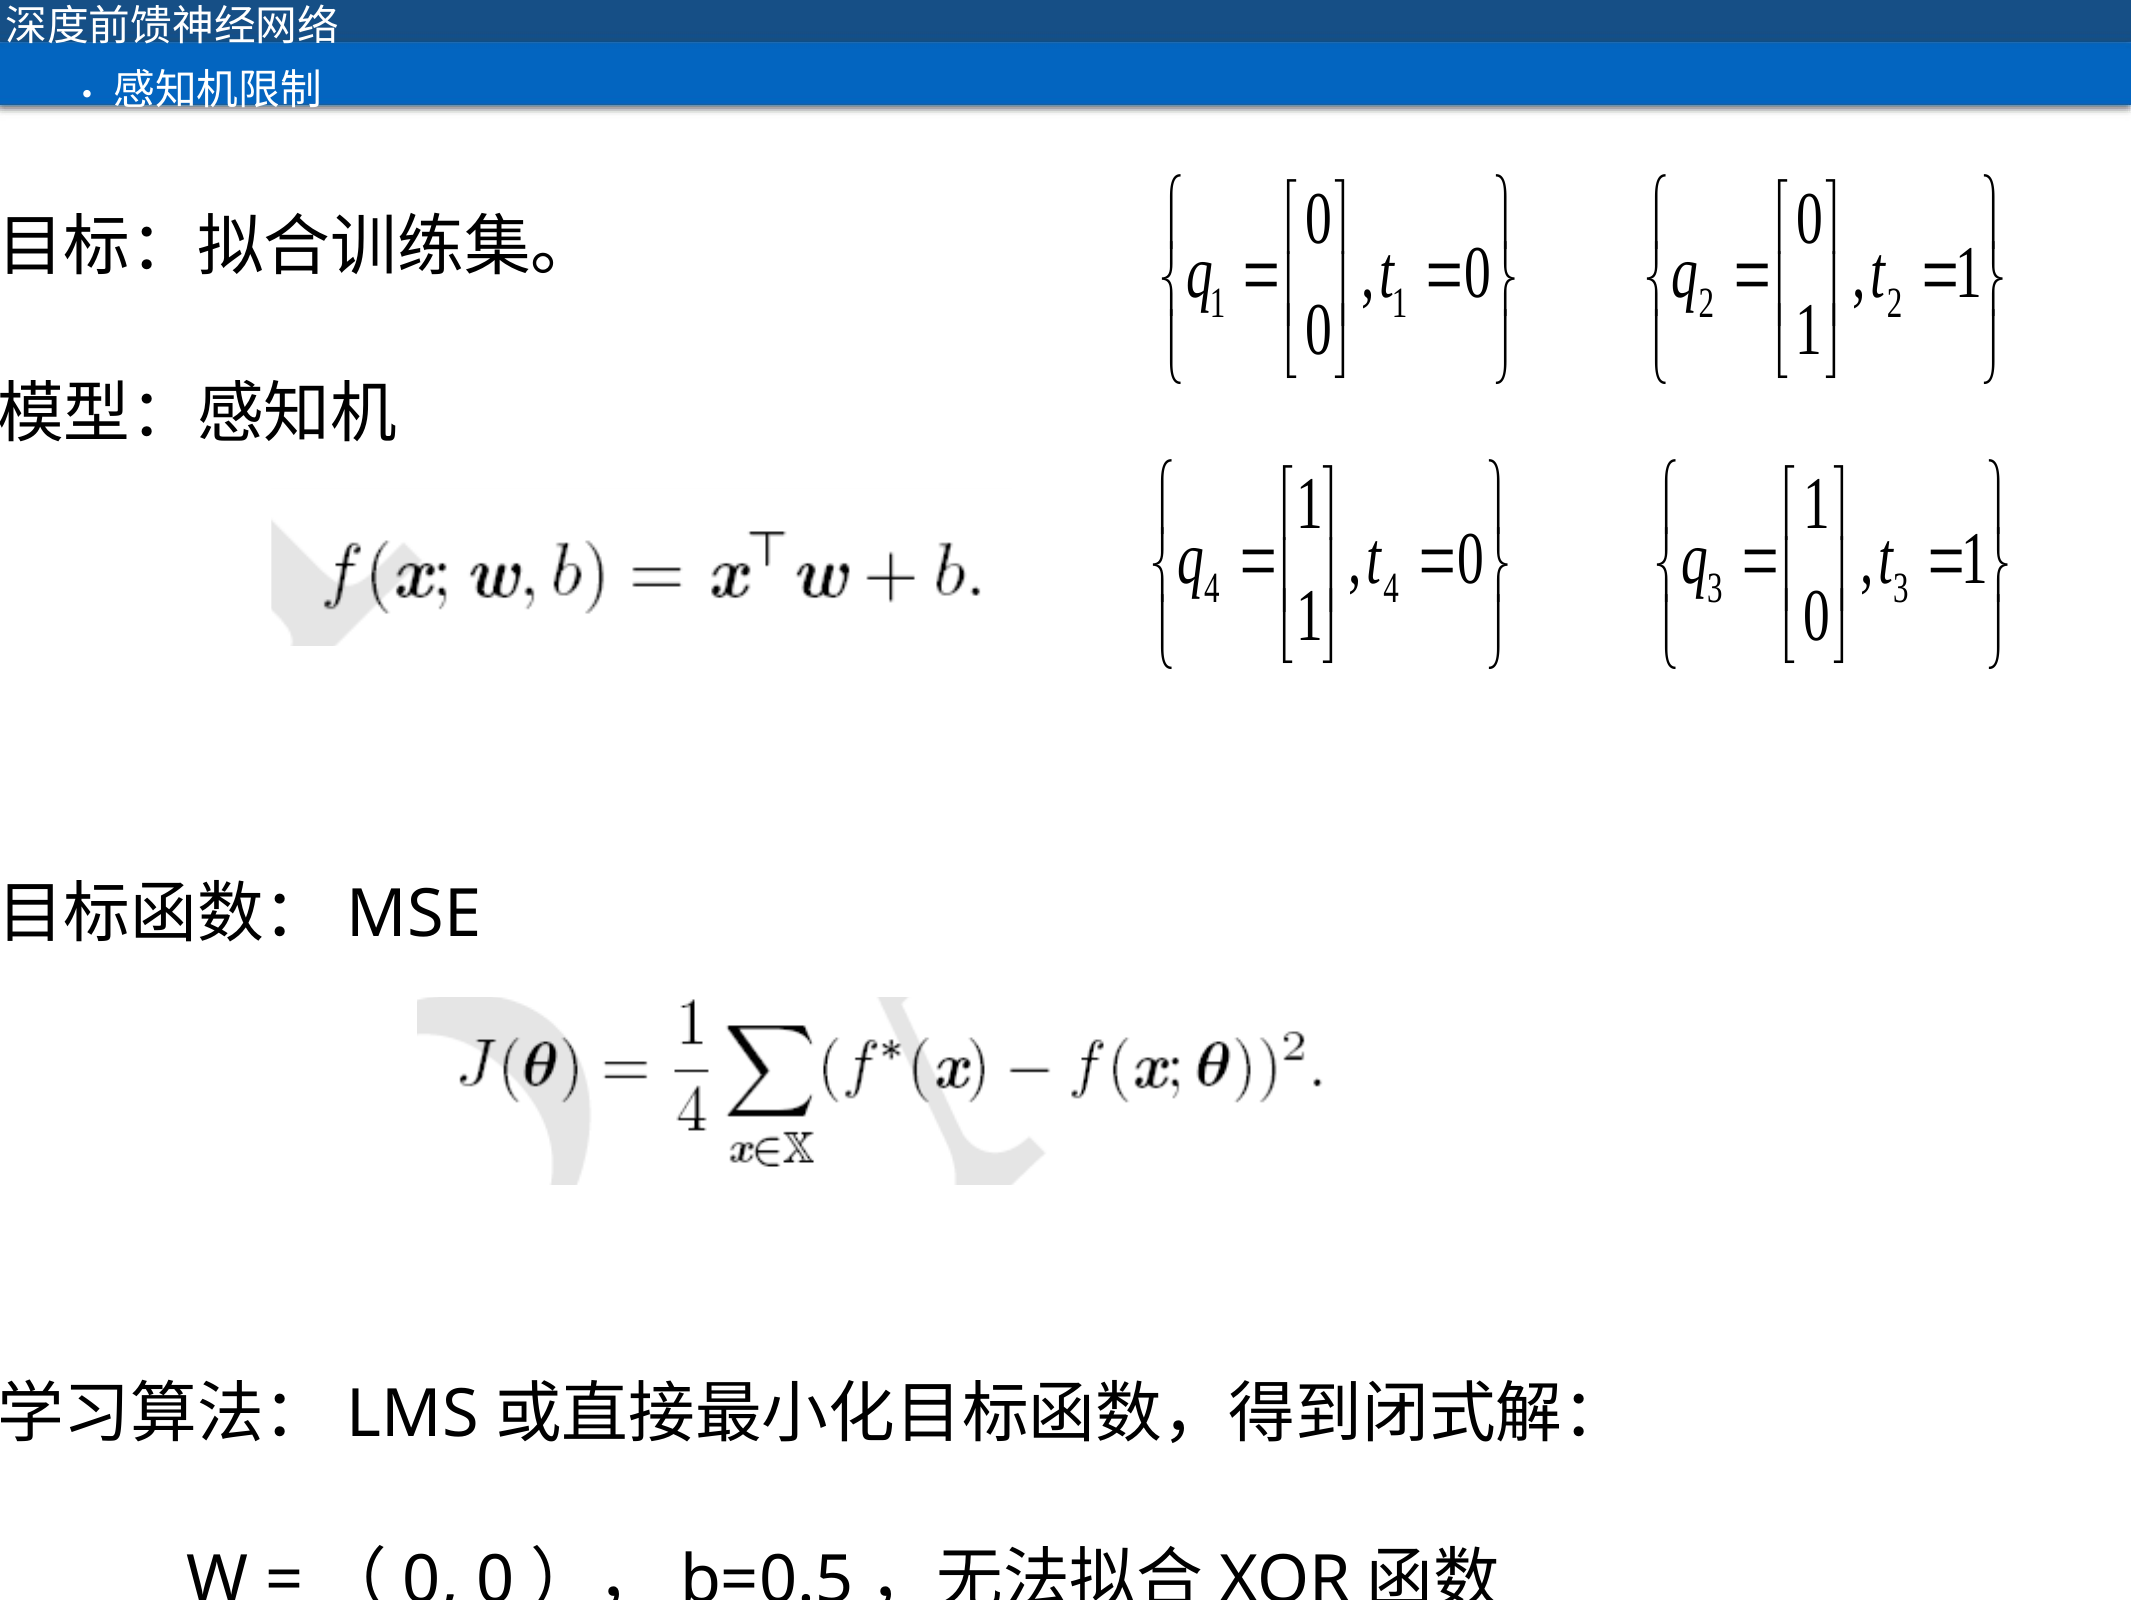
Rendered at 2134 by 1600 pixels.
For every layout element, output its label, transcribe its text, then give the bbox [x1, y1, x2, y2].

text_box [1150, 161, 1530, 398]
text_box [1141, 446, 1521, 683]
picture [0, 0, 2131, 1585]
text_box 目标：拟合训练集。 模型：感知机 目标函数：MSE 学习算法：LMS或直接最小化目标函数，得到闭式解： W =（0, 0），b=0.5，无法拟合XOR函数 [0, 1589, 1947, 1600]
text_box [1645, 446, 2020, 683]
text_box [1635, 161, 2015, 398]
